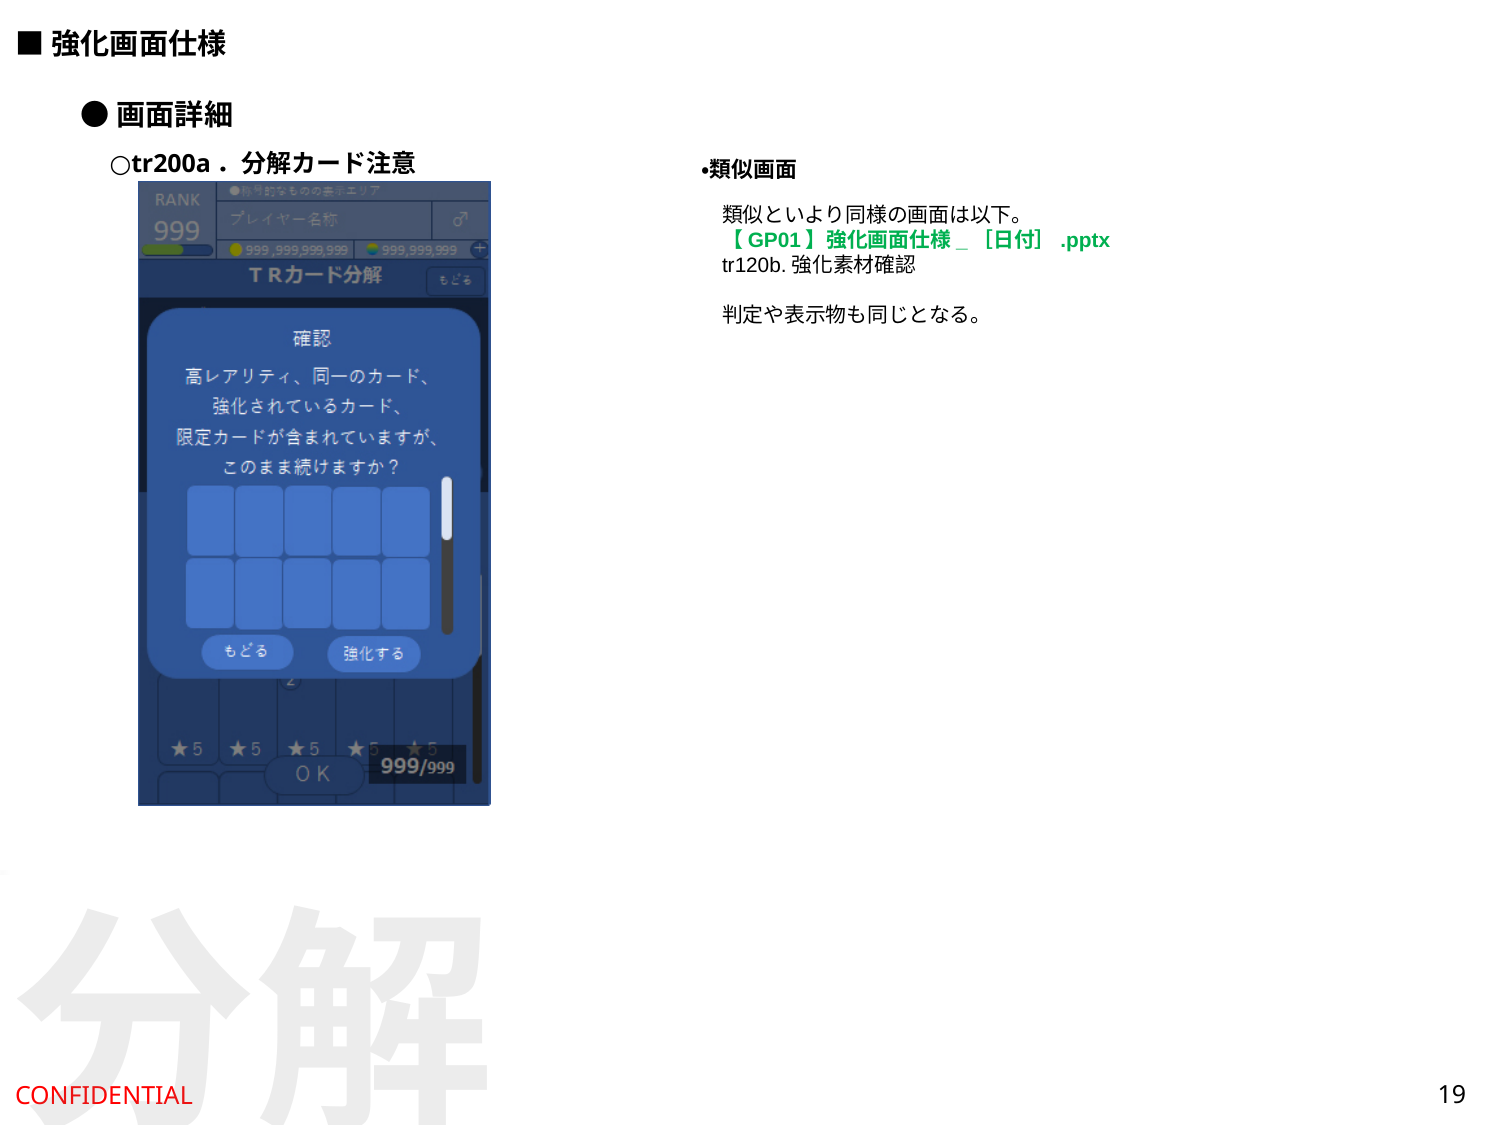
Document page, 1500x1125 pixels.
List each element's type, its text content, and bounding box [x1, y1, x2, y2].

slide_number 19 [1143, 1065, 1482, 1125]
text_box ■強化画面仕様 [0, 17, 242, 68]
text_box ●画面詳細 [65, 88, 249, 139]
picture [138, 181, 491, 806]
text_box 分解 [0, 862, 985, 1125]
text_box ○tr200a．分解カード注意 [94, 139, 432, 185]
text_box 類似といより同様の画面は以下。 【GP01】強化画面仕様_［日付］.pptx tr120b.強化素材確認 判定や表示物も同じとなる。 [707, 194, 1125, 334]
text_box ・類似画面 [686, 148, 812, 190]
